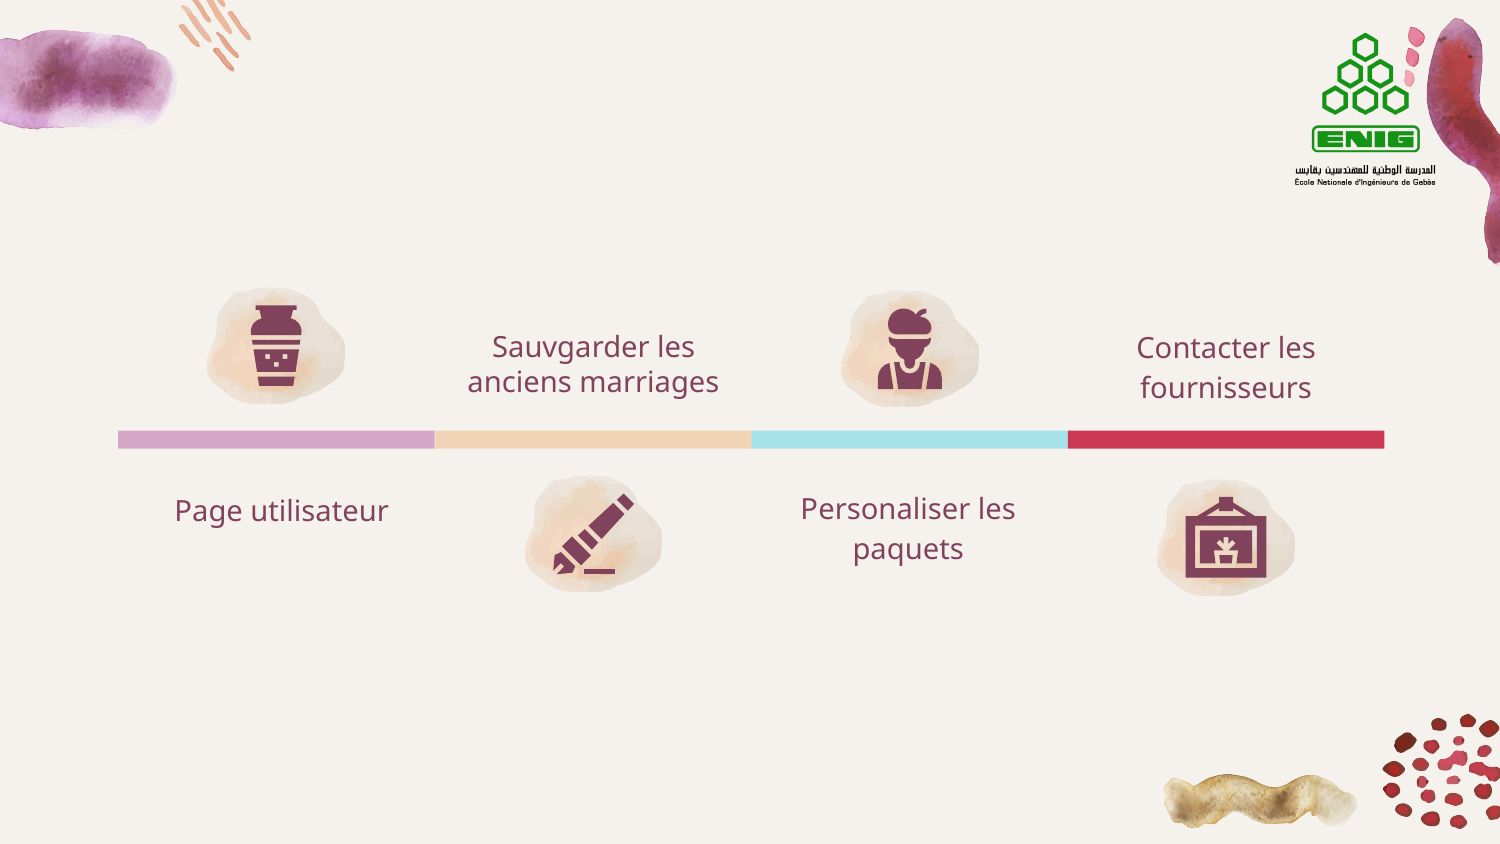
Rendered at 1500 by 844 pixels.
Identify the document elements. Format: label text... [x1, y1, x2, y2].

text_box [751, 430, 1067, 449]
picture [0, 0, 252, 132]
picture [839, 288, 981, 410]
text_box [552, 493, 635, 575]
picture [1155, 476, 1297, 598]
picture [522, 473, 665, 595]
text_box [435, 430, 751, 449]
text_box [1067, 430, 1385, 449]
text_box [250, 305, 303, 387]
picture [1270, 4, 1500, 276]
text_box Contacter les fournisseurs [1067, 309, 1385, 401]
picture [1381, 712, 1500, 830]
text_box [877, 308, 942, 390]
text_box [118, 430, 435, 449]
picture [205, 285, 347, 406]
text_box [1185, 496, 1267, 578]
text_box Personaliser les paquets [750, 469, 1067, 564]
picture [1162, 771, 1359, 830]
text_box Page utilisateur [123, 472, 440, 566]
text_box Sauvgarder les anciens marriages [435, 313, 752, 405]
